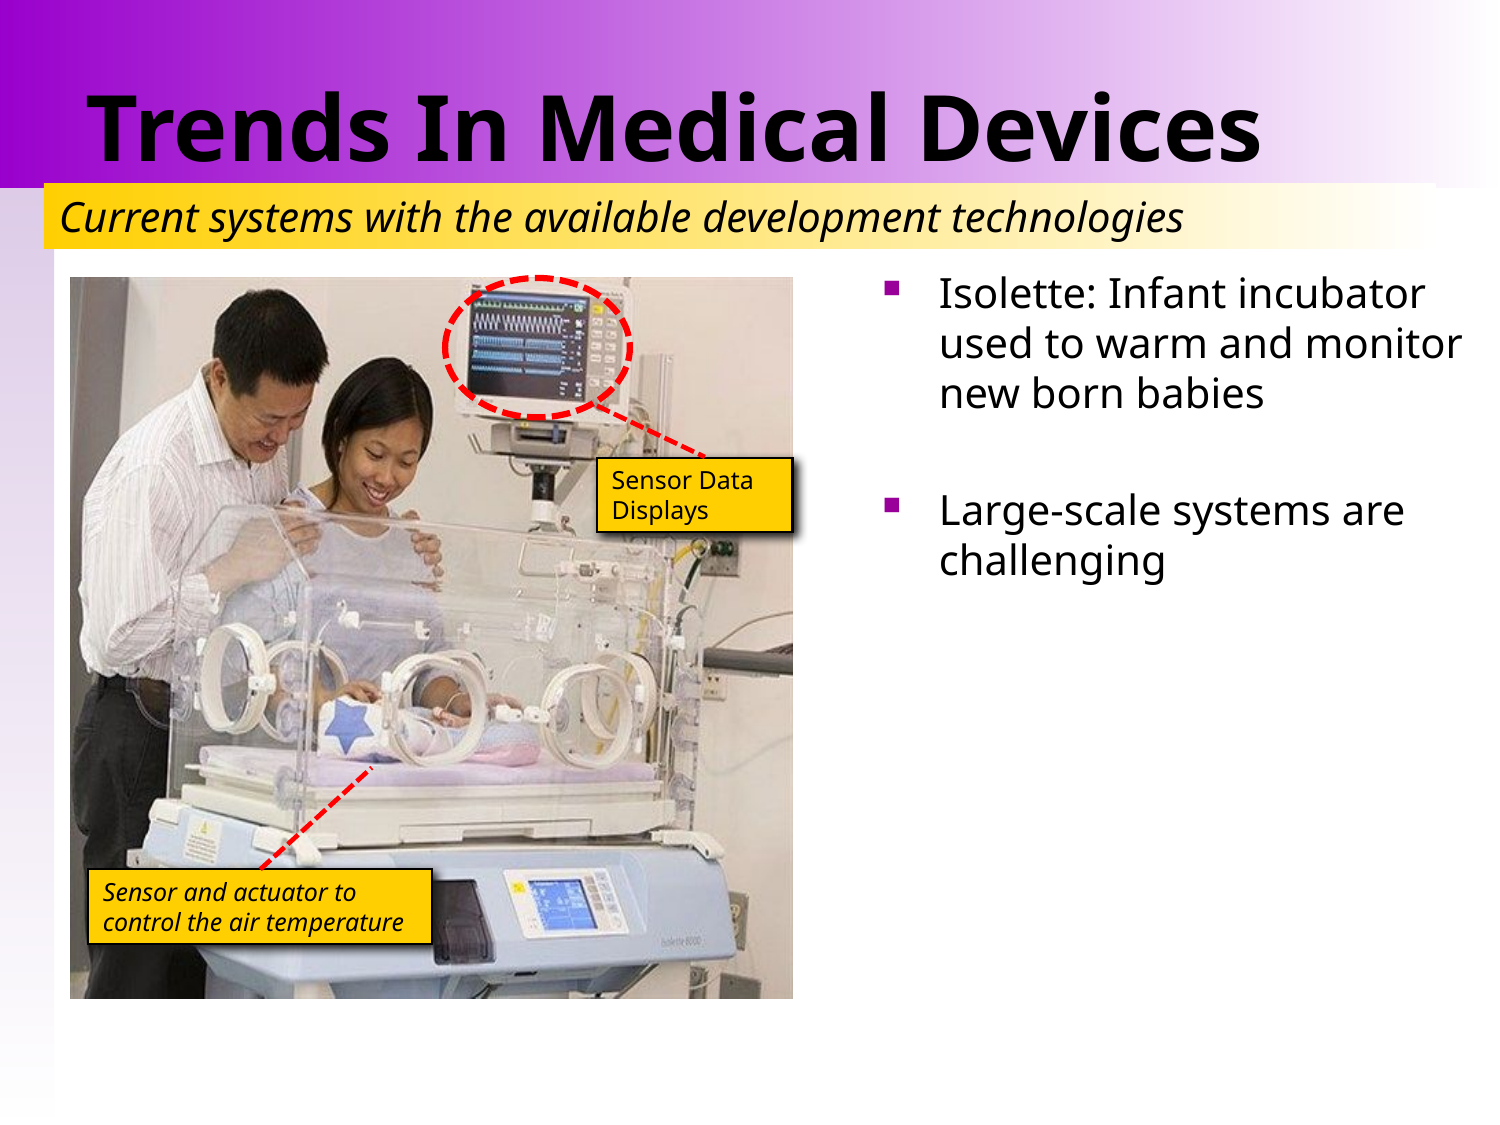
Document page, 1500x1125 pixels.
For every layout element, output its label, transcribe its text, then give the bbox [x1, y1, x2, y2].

picture [70, 277, 793, 1000]
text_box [87, 767, 433, 946]
text_box Isolette: Infant incubator used to warm and monitor new born babies Large-scale systems are challenging [867, 259, 1481, 1122]
title Trends In Medical Devices [70, 0, 1450, 188]
text_box Current systems with the available development technologies [43, 183, 1436, 249]
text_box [444, 277, 793, 534]
